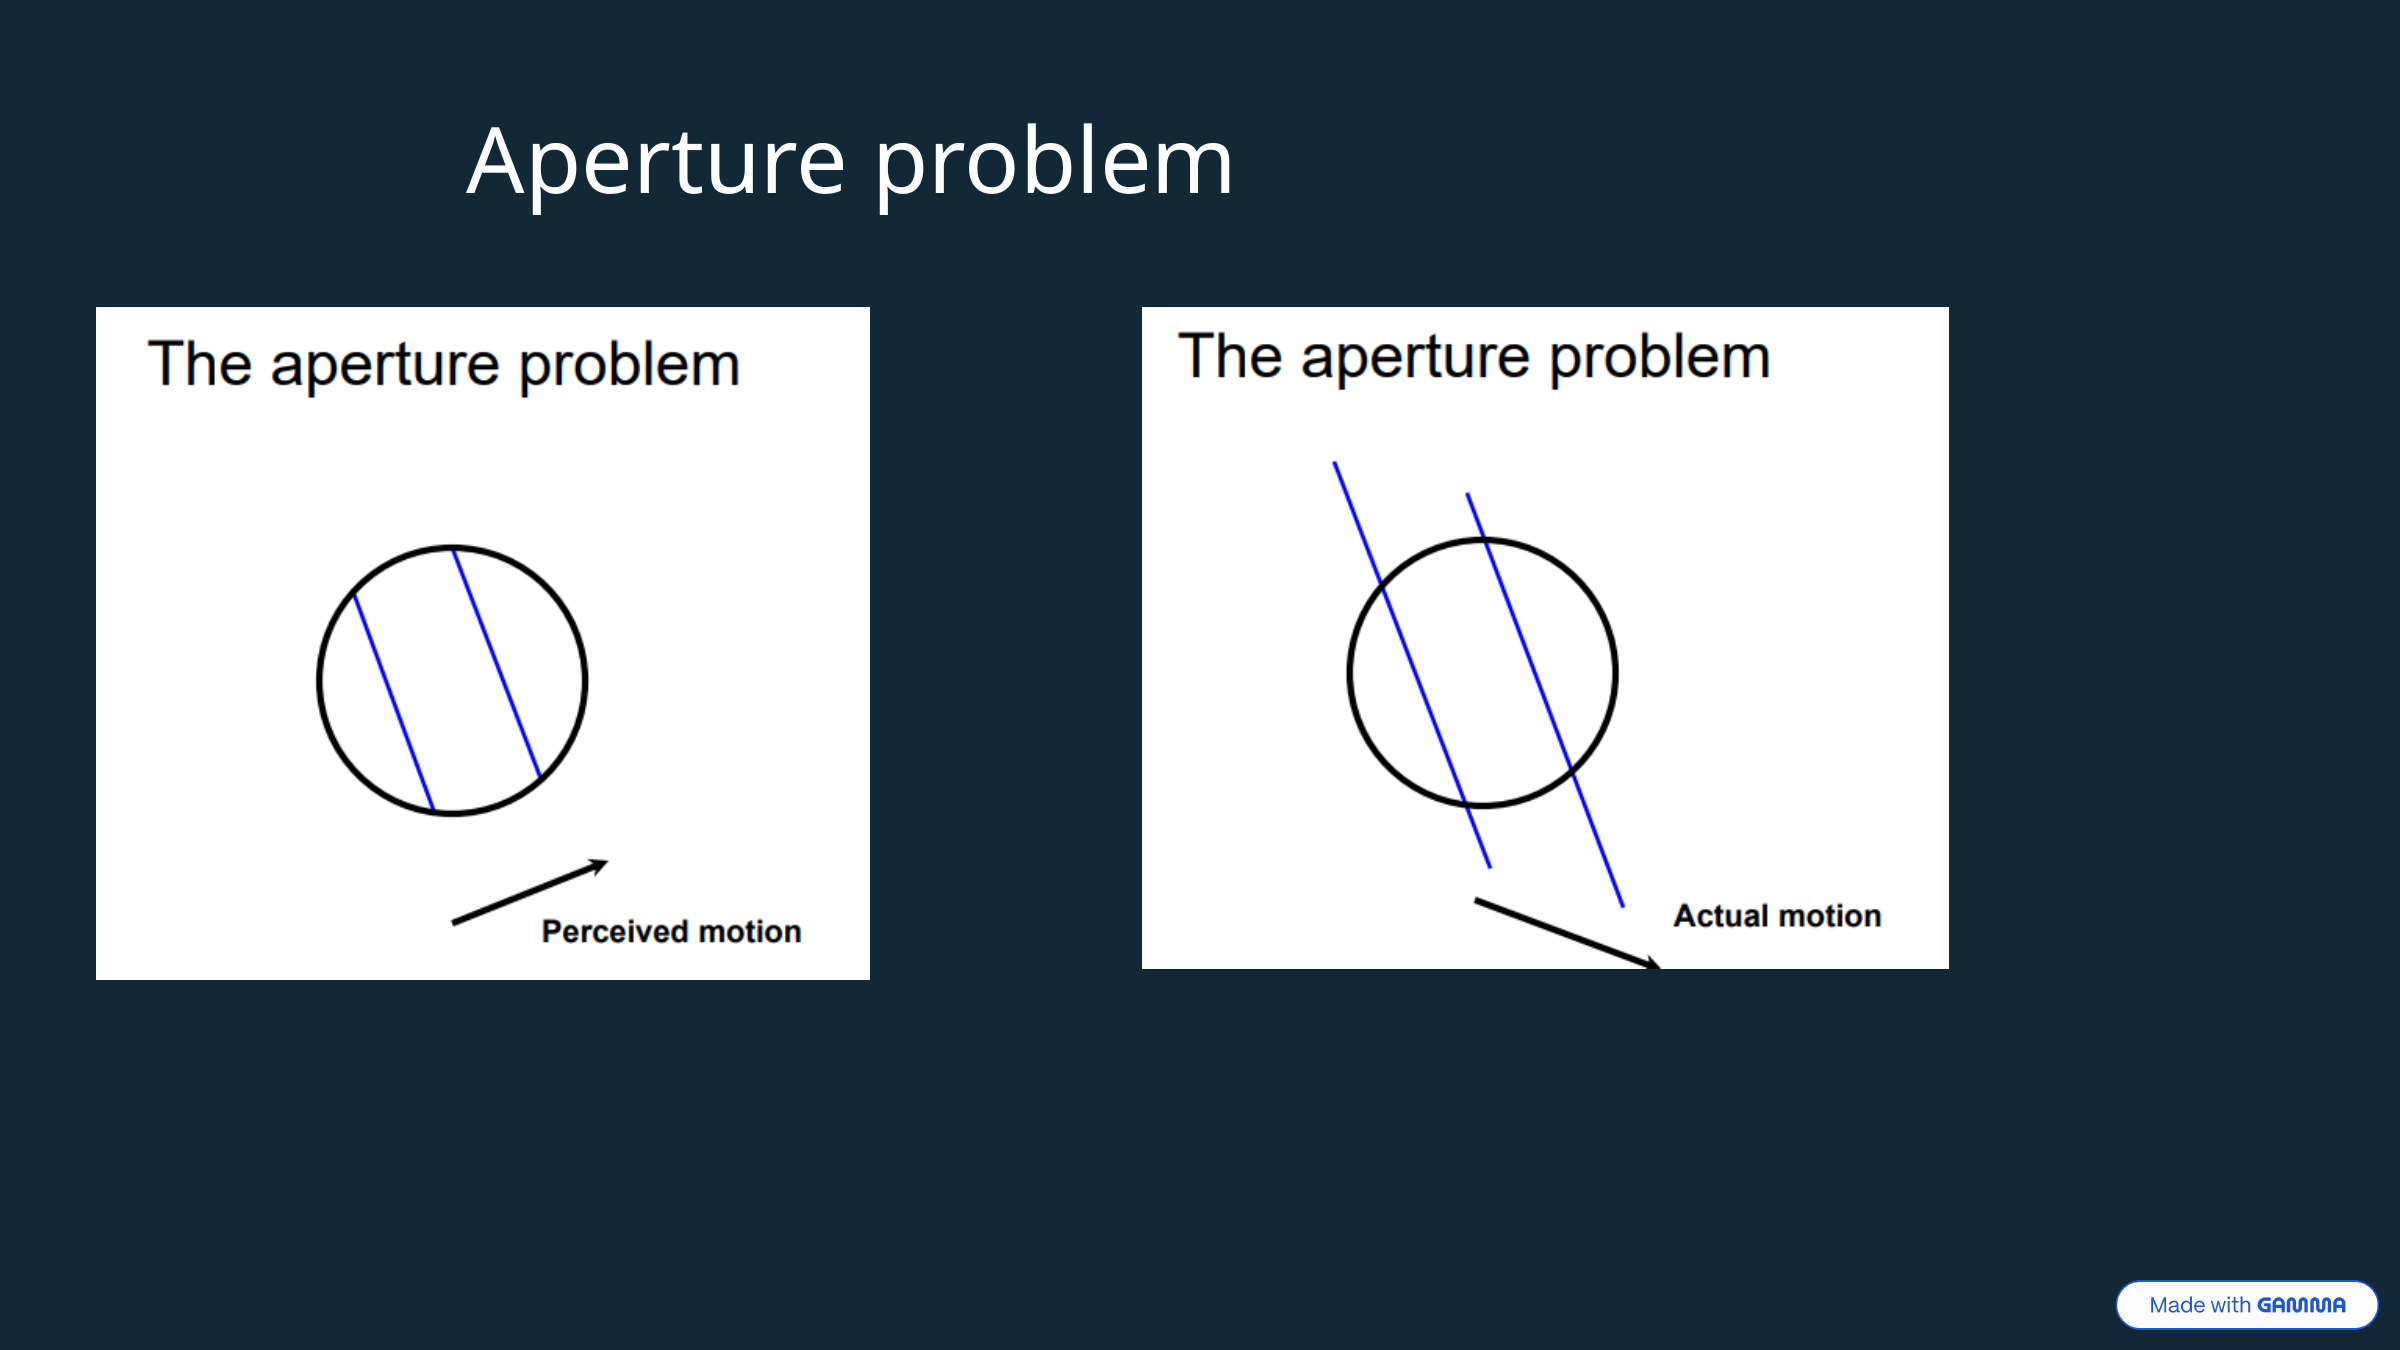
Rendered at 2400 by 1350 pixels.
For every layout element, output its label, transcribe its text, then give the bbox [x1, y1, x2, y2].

picture [2106, 1271, 2389, 1339]
text_box Aperture problem [451, 89, 1652, 219]
picture [1142, 307, 1949, 969]
picture [96, 307, 870, 980]
